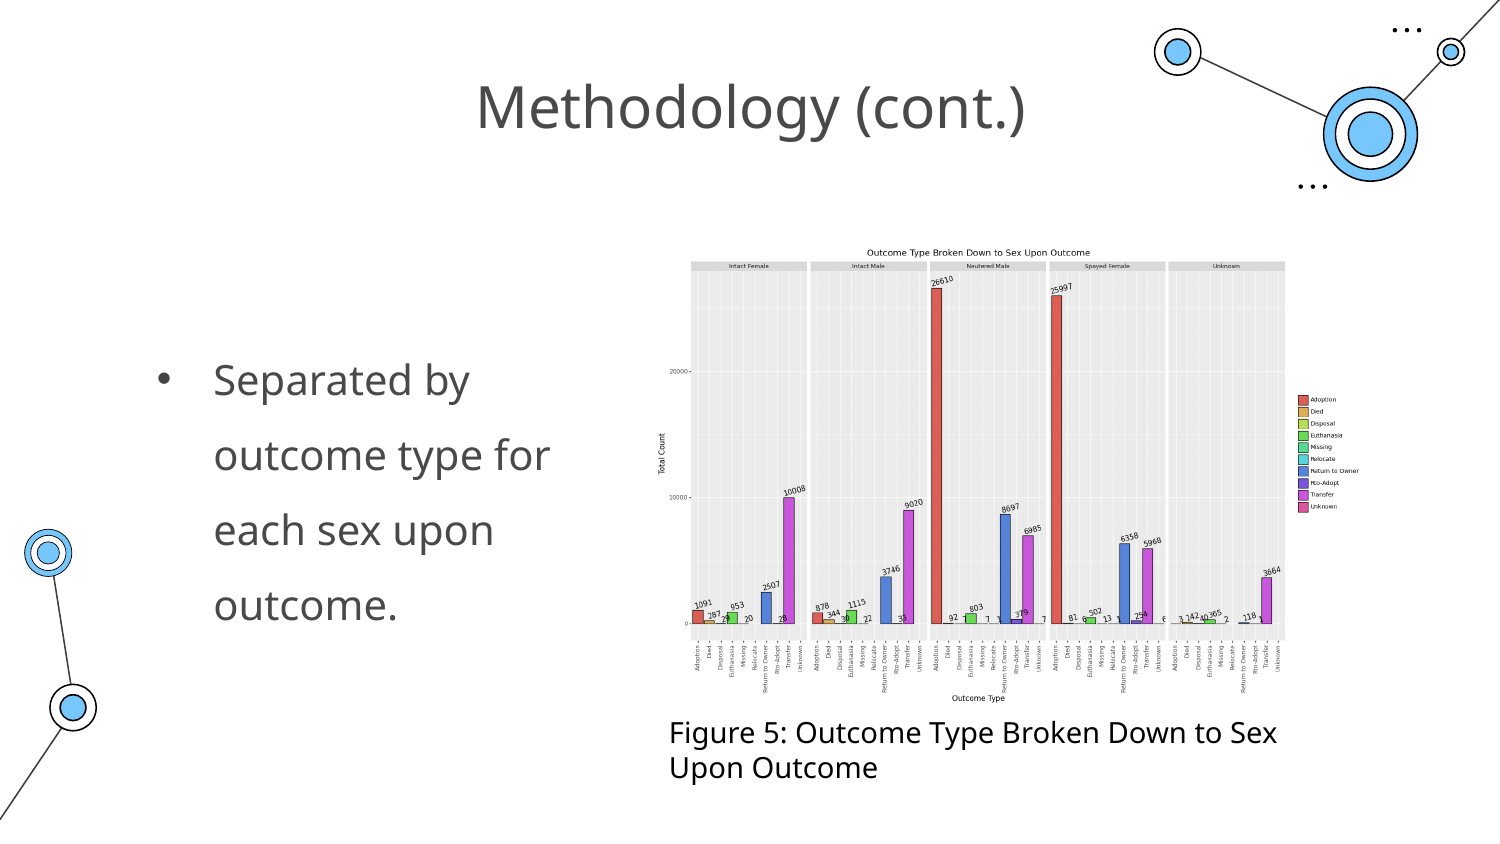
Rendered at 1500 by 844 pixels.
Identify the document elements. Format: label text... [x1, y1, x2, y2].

title Methodology (cont.) [415, 55, 1086, 150]
list Separated by outcome type for each sex upon outcome. [117, 188, 665, 768]
picture [653, 244, 1372, 707]
text_box Figure 5: Outcome Type Broken Down to Sex Upon Outcome [654, 715, 1358, 792]
